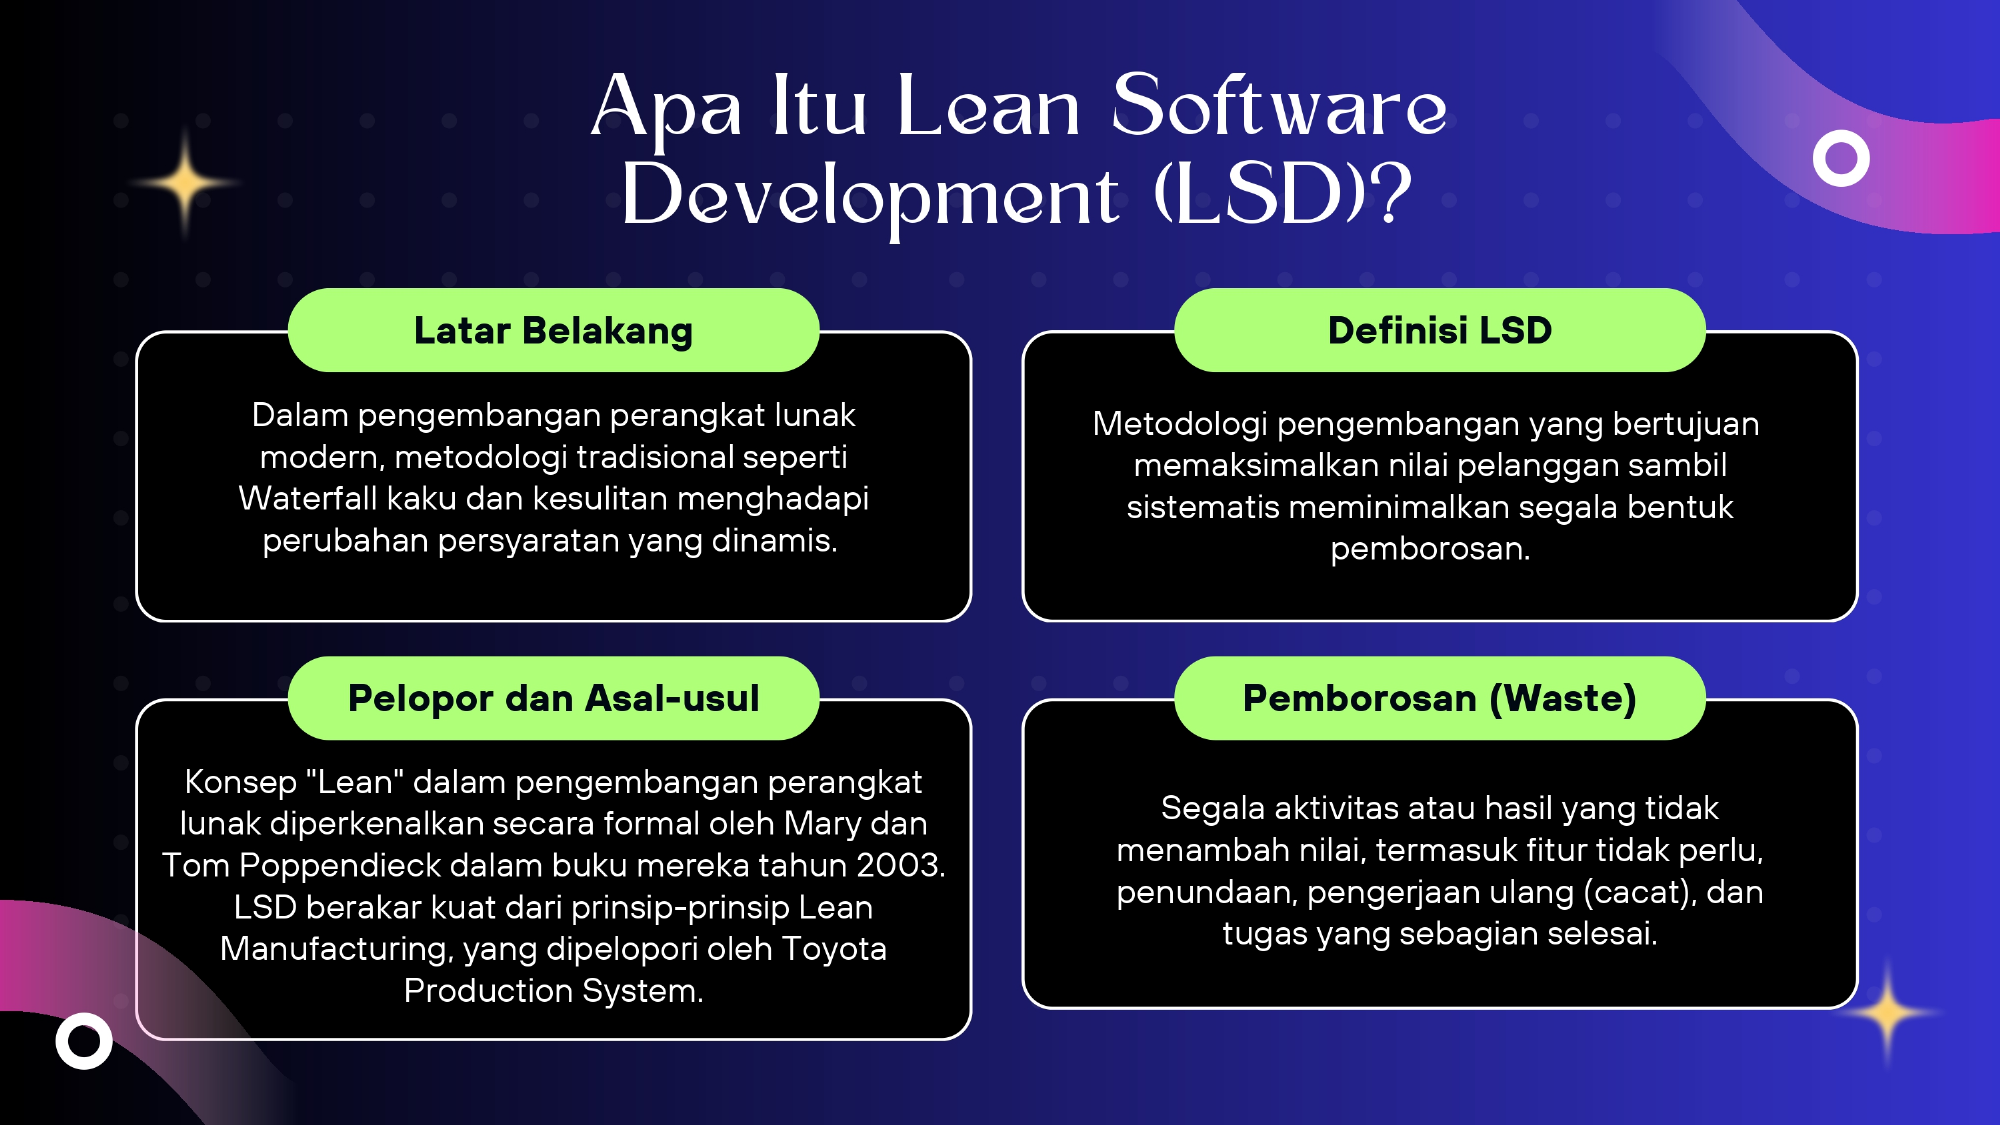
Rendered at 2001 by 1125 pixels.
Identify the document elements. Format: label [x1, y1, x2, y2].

list [0, 0, 2000, 1125]
